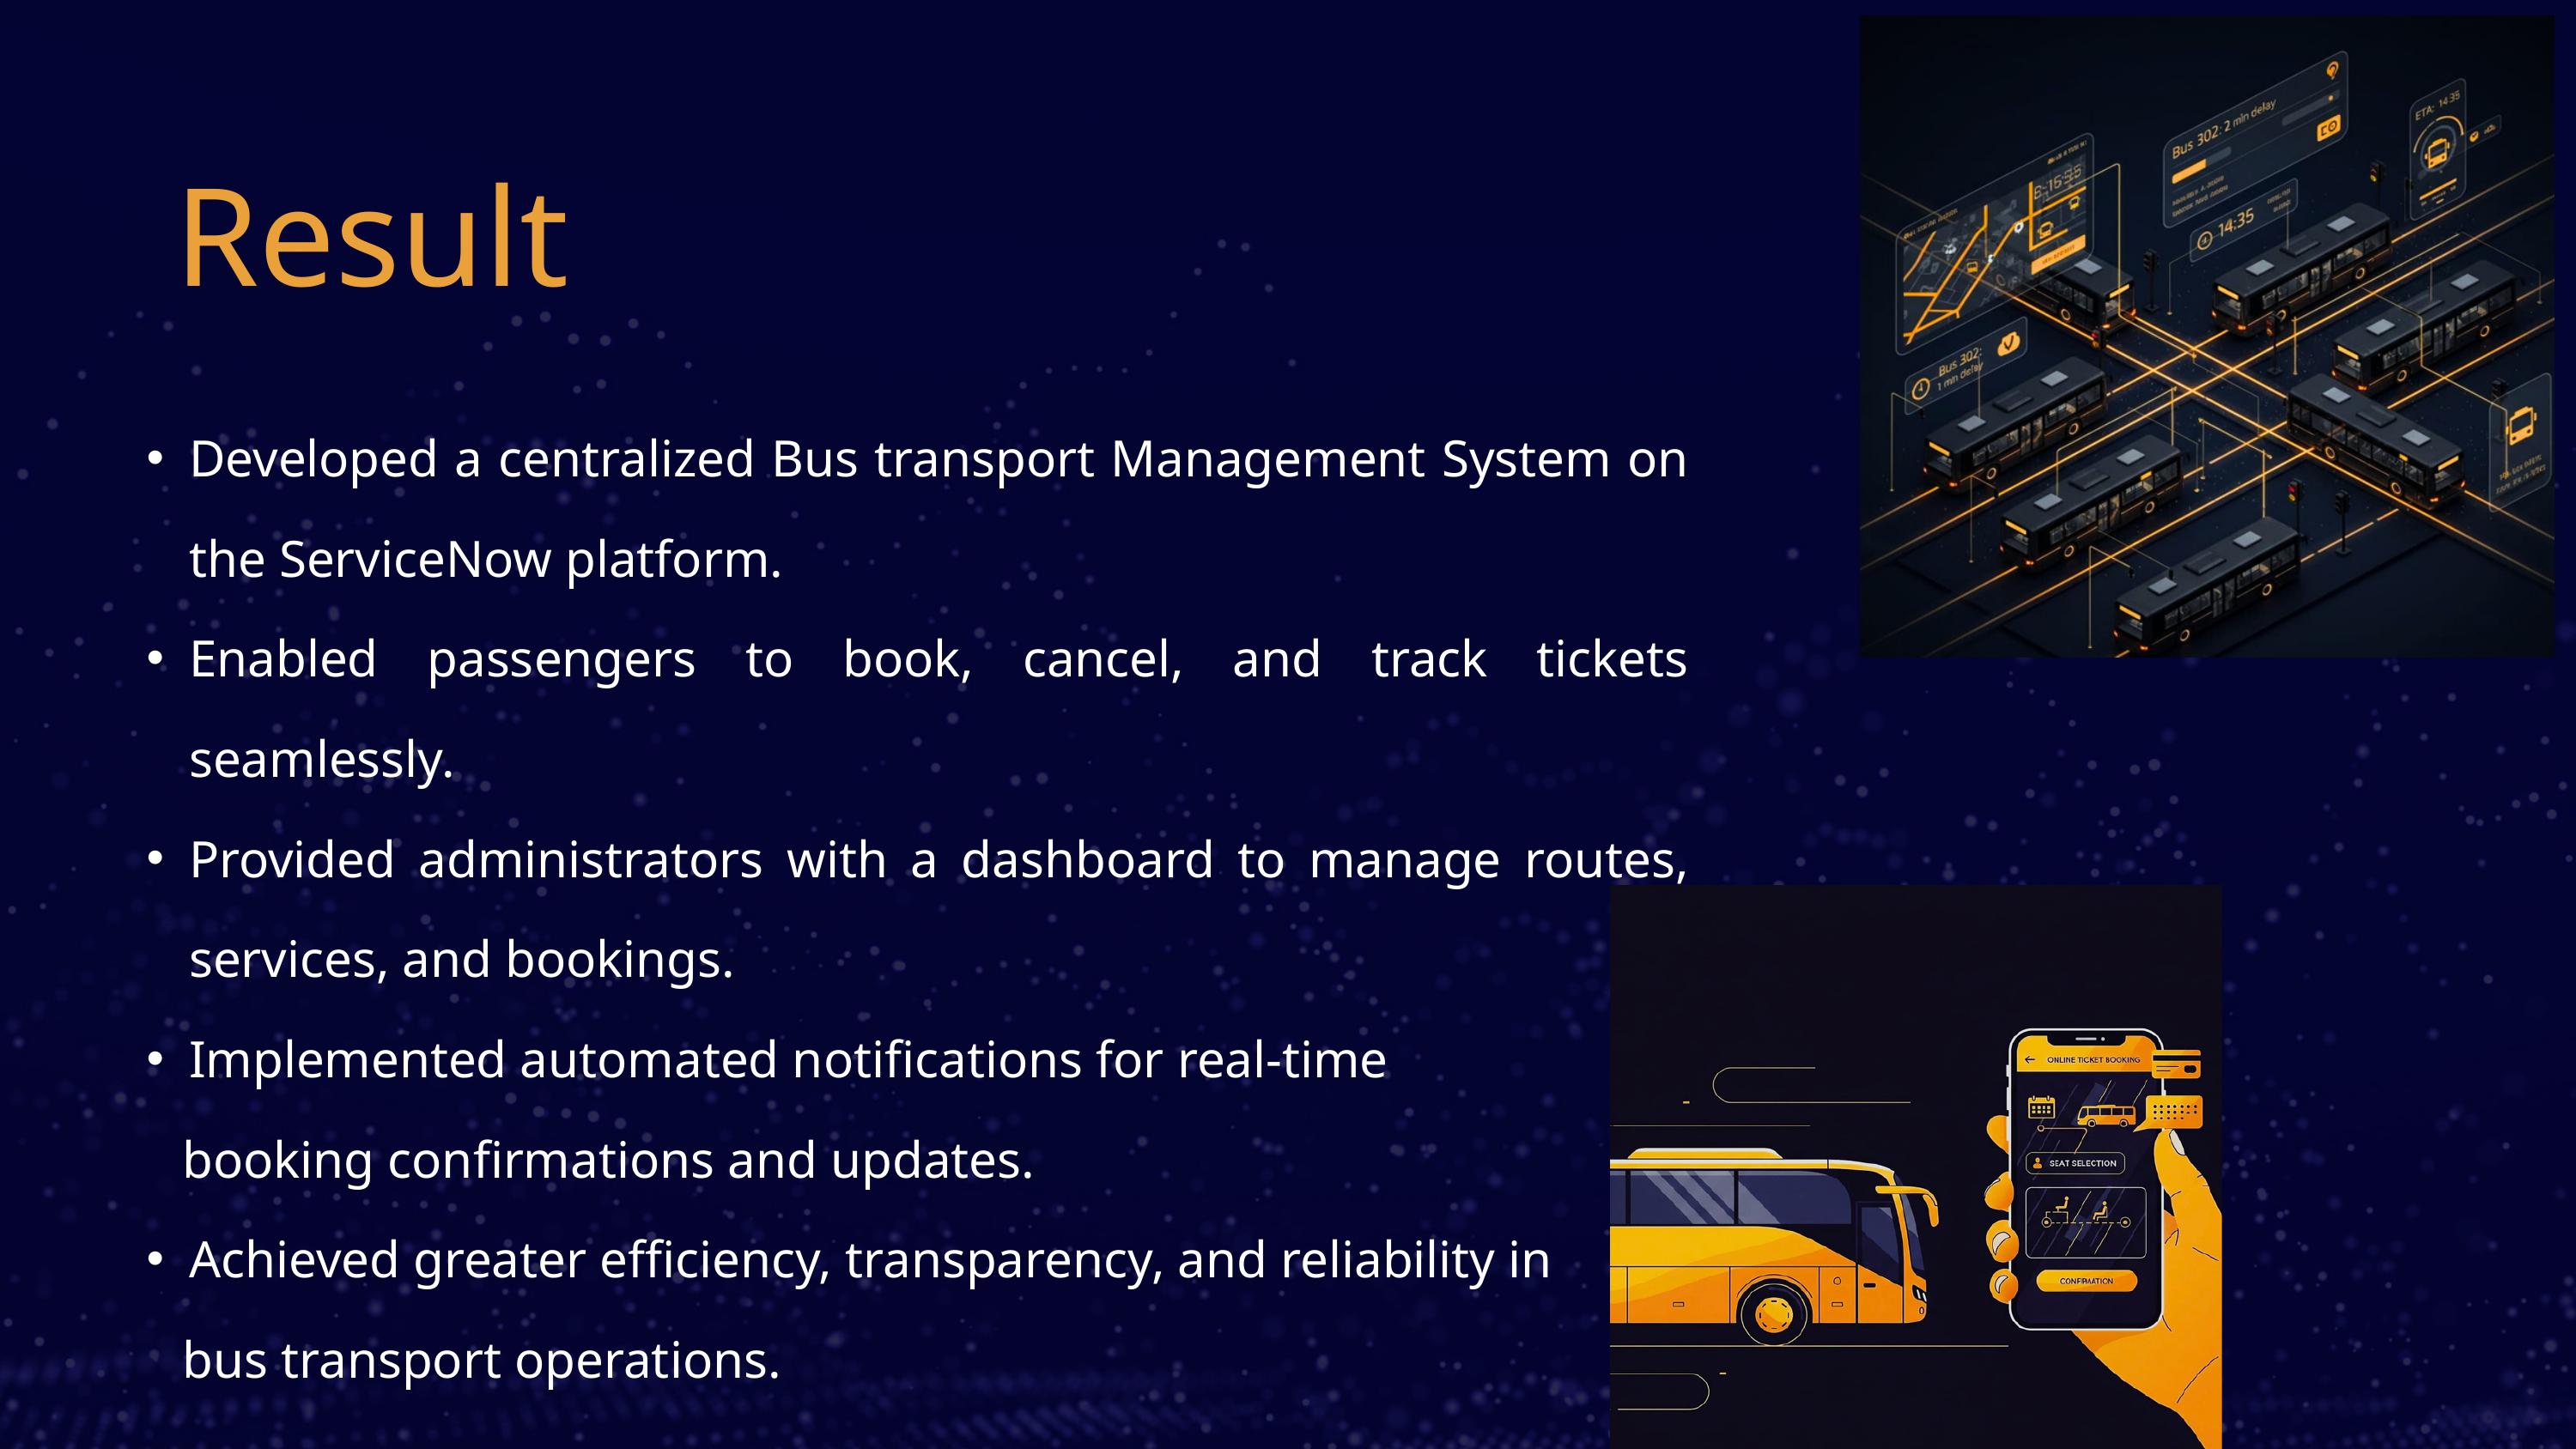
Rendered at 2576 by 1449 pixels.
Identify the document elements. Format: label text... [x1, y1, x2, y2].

text_box [1859, 15, 2555, 658]
text_box Result [174, 167, 1372, 286]
text_box [1689, 885, 2222, 1449]
text_box Developed a centralized Bus transport Management System on the ServiceNow platform. Enabled passengers to book, cancel, and track tickets seamlessly. Provided administrators with a dashboard to manage routes, services, and bookings. Implemented automated notifications for real-time booking confirmations and updates. Achieved greater efficiency, transparency, and reliability in bus transport operations. [104, 286, 1689, 1449]
text_box [0, 0, 2576, 1449]
